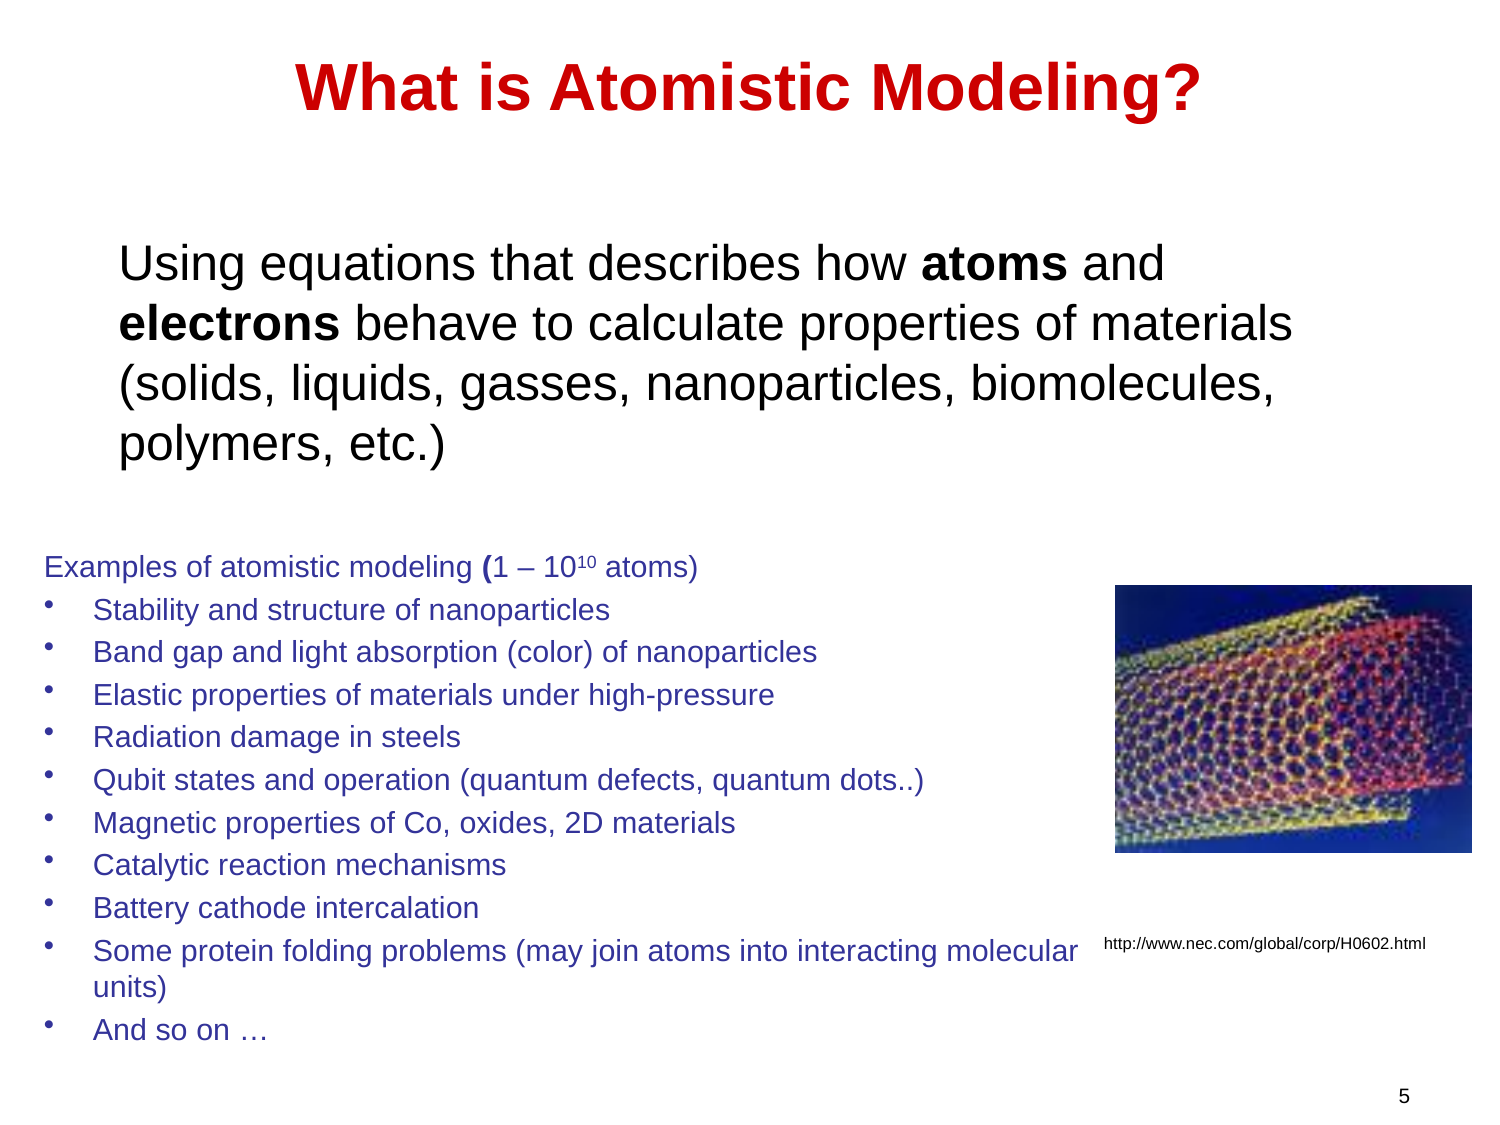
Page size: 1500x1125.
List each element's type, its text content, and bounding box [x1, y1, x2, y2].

slide_number 5 [1074, 1049, 1426, 1103]
text_box Using equations that describes how atoms and electrons behave to calculate properties of materials (solids, liquids, gasses, nanoparticles, biomolecules, polymers, etc.) [103, 222, 1322, 478]
picture [1115, 585, 1472, 853]
list Examples of atomistic modeling (1 – 1010 atoms) Stability and structure of nanoparticles Band gap and light absorption (color) of nanoparticles Elastic properties of materials under high-pressure Radiation damage in steels Qubit states and operation (quantum defects, quantum dots..) Magnetic properties of Co, oxides, 2D materials Catalytic reaction mechanisms Battery cathode intercalation Some protein folding problems (may join atoms into interacting molecular units) And so on … [28, 539, 1134, 1057]
title What is Atomistic Modeling? [0, 0, 1500, 169]
text_box http://www.nec.com/global/corp/H0602.html [1089, 925, 1474, 961]
